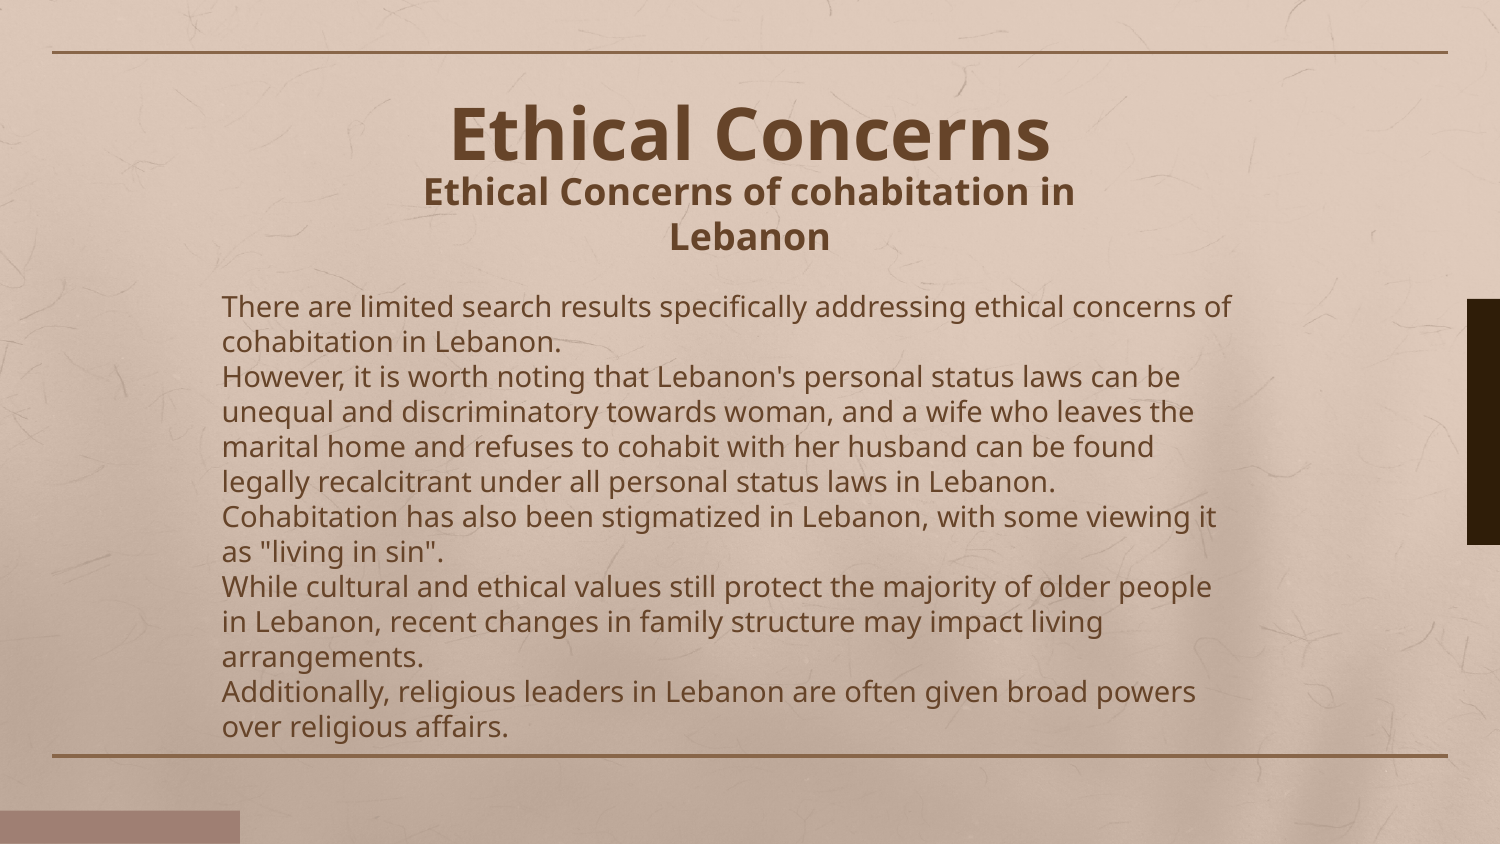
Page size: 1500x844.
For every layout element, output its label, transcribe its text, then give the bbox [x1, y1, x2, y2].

subtitle There are limited search results specifically addressing ethical concerns of cohabitation in Lebanon. However, it is worth noting that Lebanon's personal status laws can be unequal and discriminatory towards woman, and a wife who leaves the marital home and refuses to cohabit with her husband can be found legally recalcitrant under all personal status laws in Lebanon. Cohabitation has also been stigmatized in Lebanon, with some viewing it as "living in sin". While cultural and ethical values still protect the majority of older people in Lebanon, recent changes in family structure may impact living arrangements. Additionally, religious leaders in Lebanon are often given broad powers over religious affairs. [206, 273, 1261, 721]
subtitle Ethical Concerns of cohabitation in Lebanon [366, 202, 1134, 274]
title Ethical Concerns [118, 72, 1382, 167]
picture [0, 0, 1500, 844]
